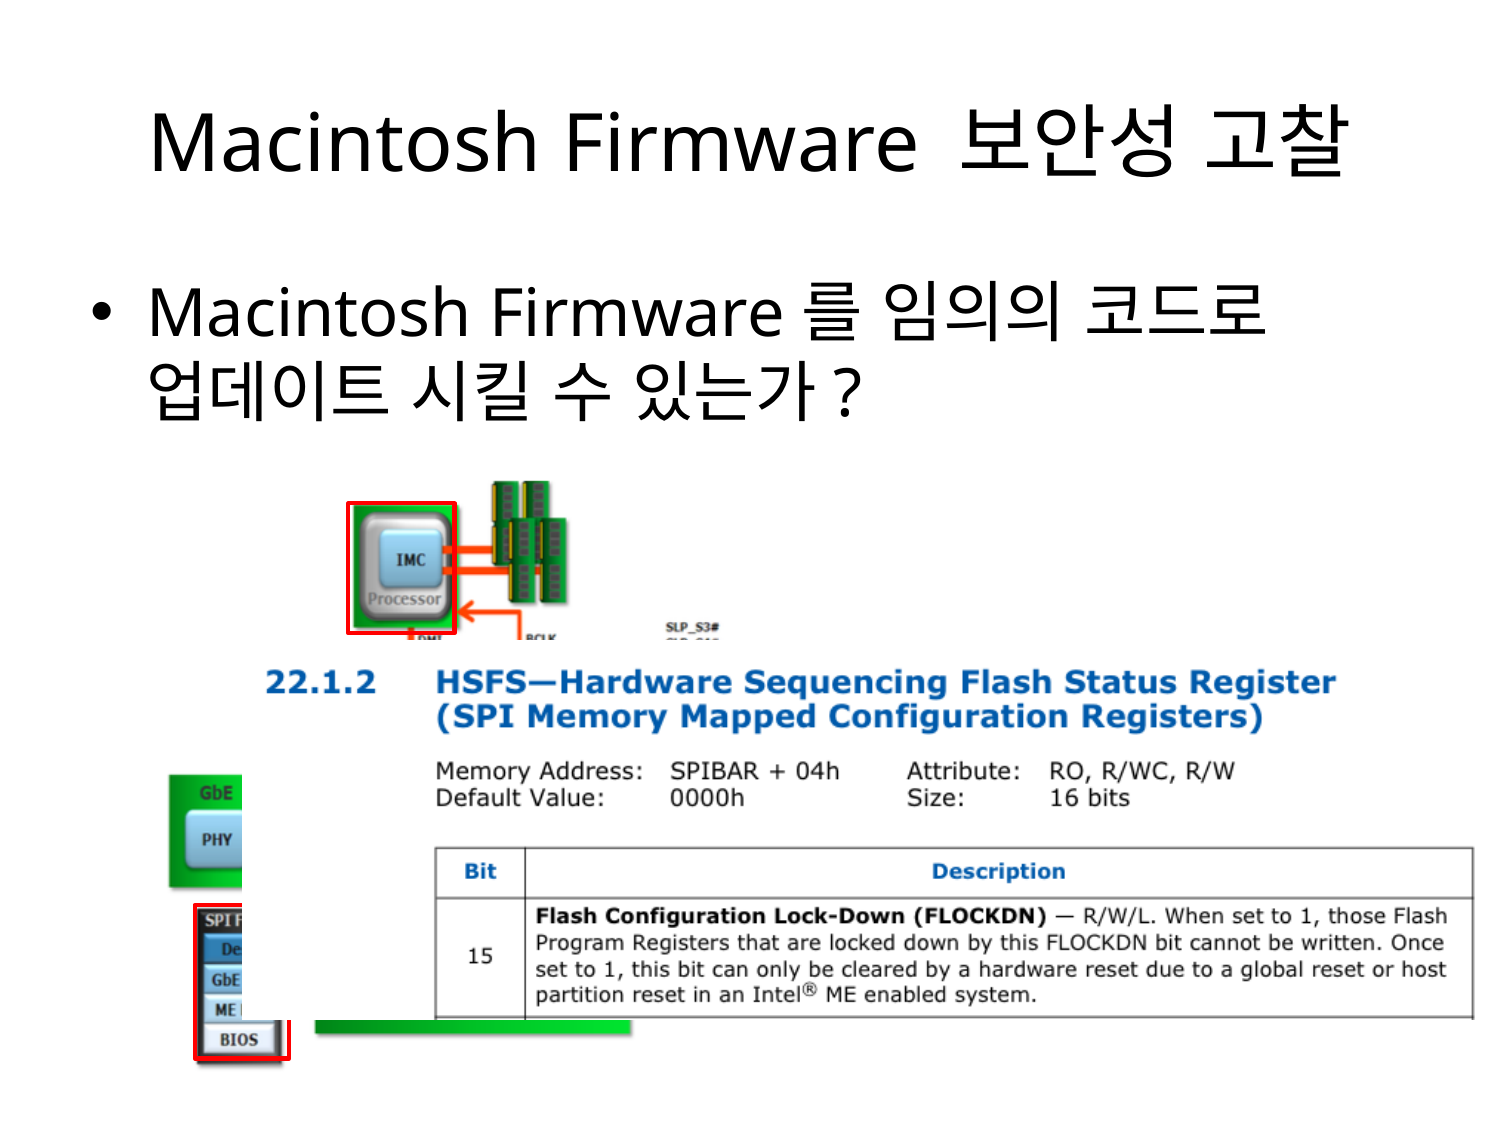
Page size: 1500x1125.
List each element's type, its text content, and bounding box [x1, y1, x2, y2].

picture [41, 467, 1500, 1083]
list Macintosh Firmware를 임의의 코드로 업데이트 시킬 수 있는가? [75, 262, 1425, 638]
title Macintosh Firmware 보안성 고찰 [75, 45, 1425, 233]
